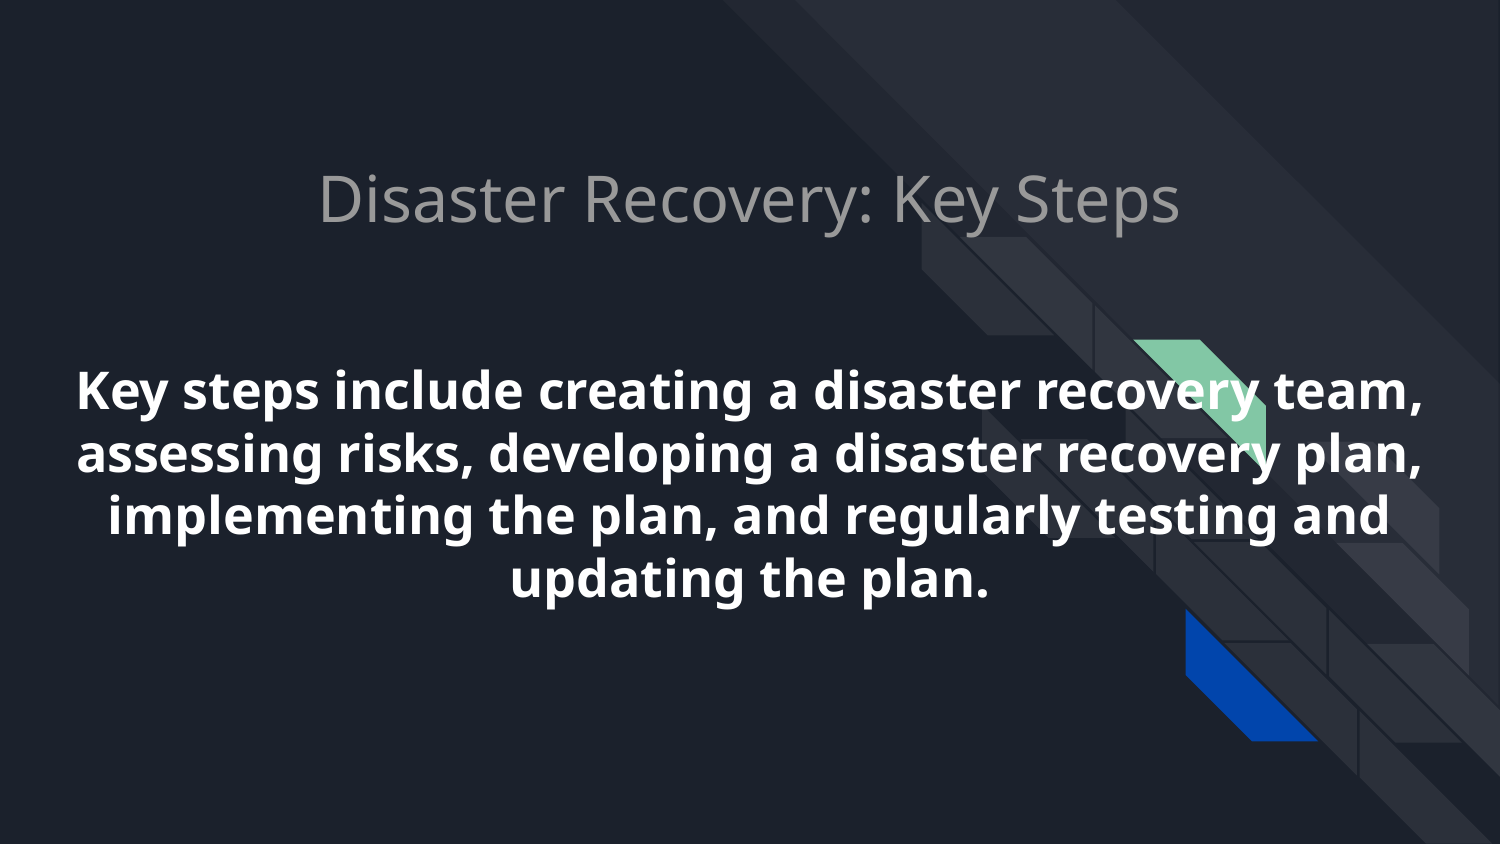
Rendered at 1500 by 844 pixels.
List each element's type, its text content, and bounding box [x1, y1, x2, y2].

text_box Key steps include creating a disaster recovery team, assessing risks, developing a disaster recovery plan, implementing the plan, and regularly testing and updating the plan. [8, 342, 1492, 623]
title Disaster Recovery: Key Steps [0, 143, 1500, 235]
